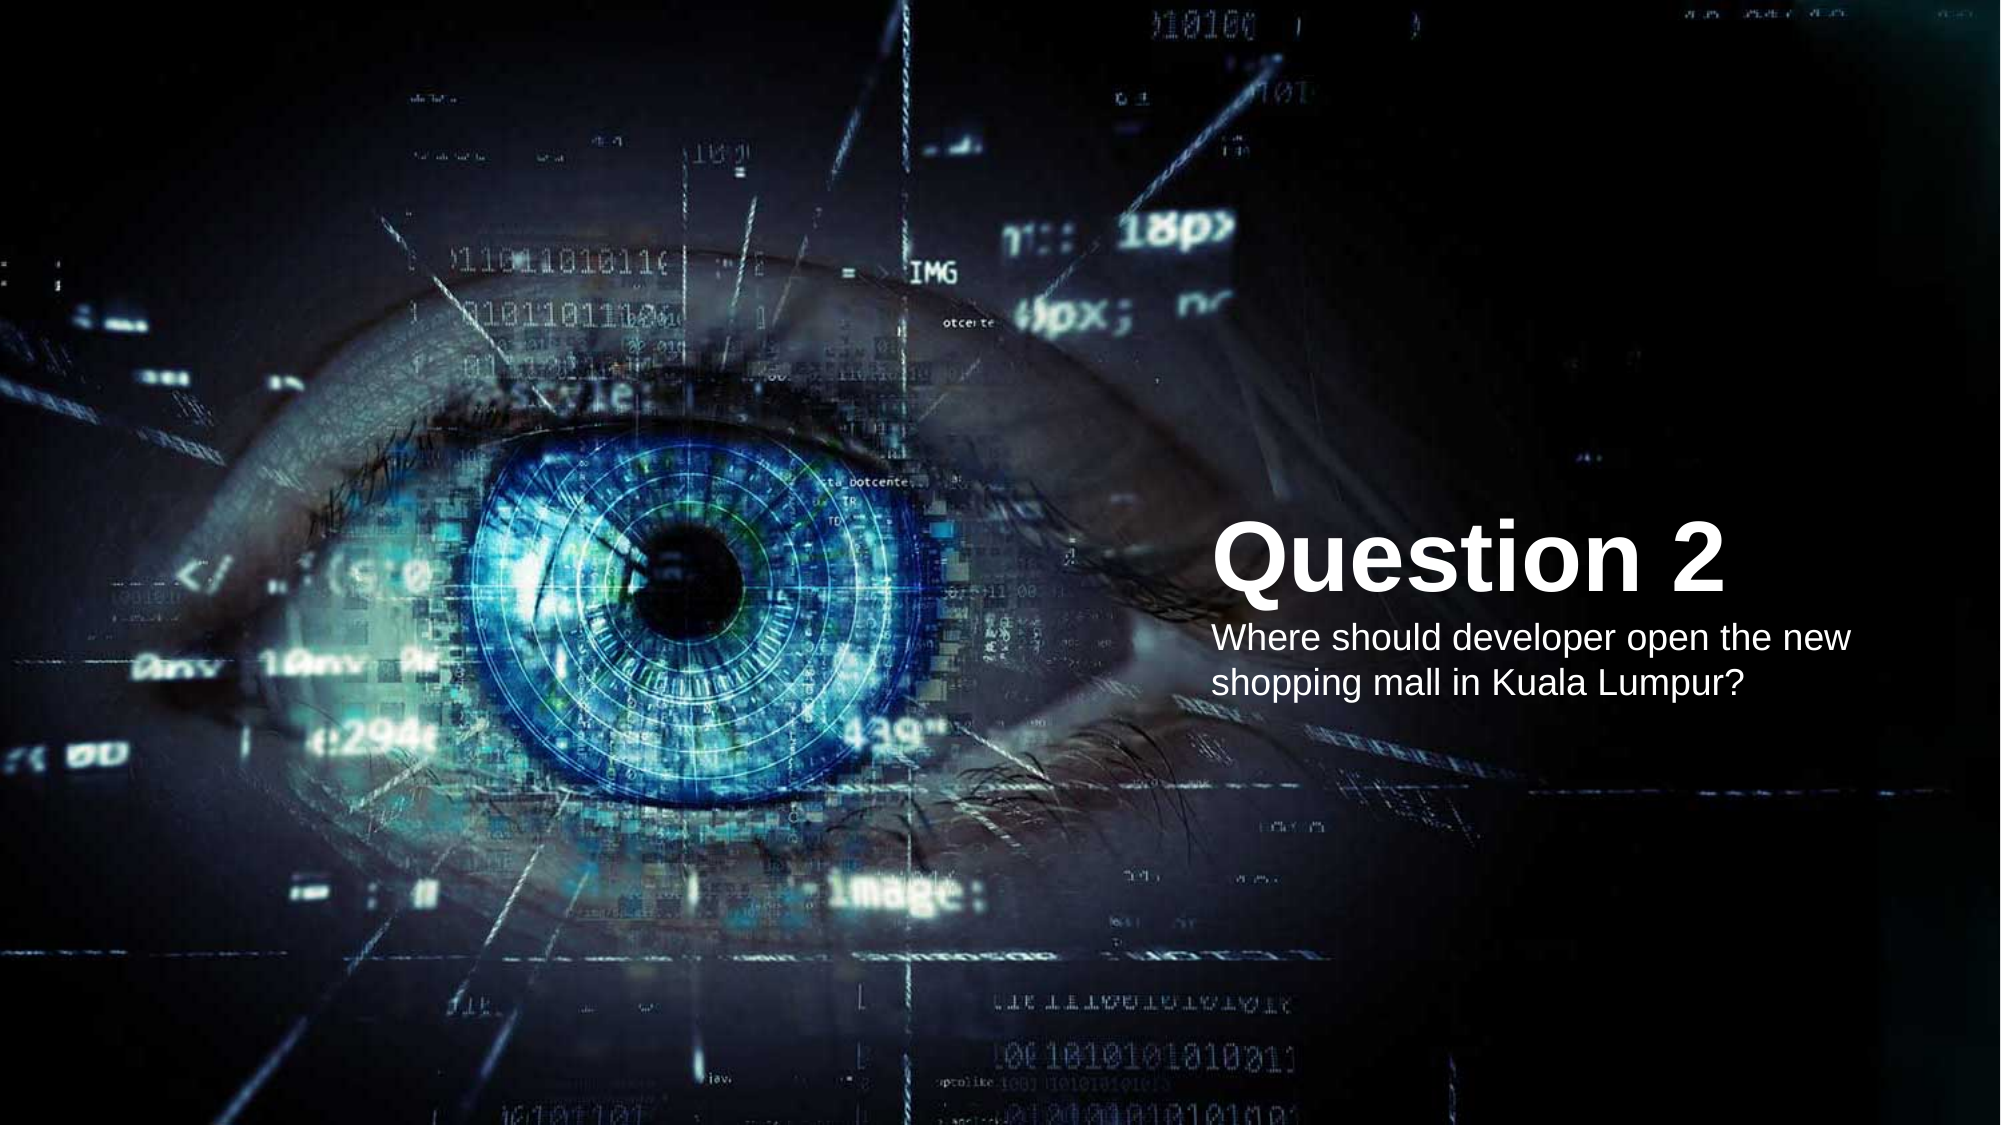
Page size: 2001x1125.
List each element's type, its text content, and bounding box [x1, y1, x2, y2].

text_box Where should developer open the new shopping mall in Kuala Lumpur? [1196, 605, 1980, 711]
text_box Question 2 [1196, 483, 1980, 605]
picture [0, 0, 2001, 1125]
